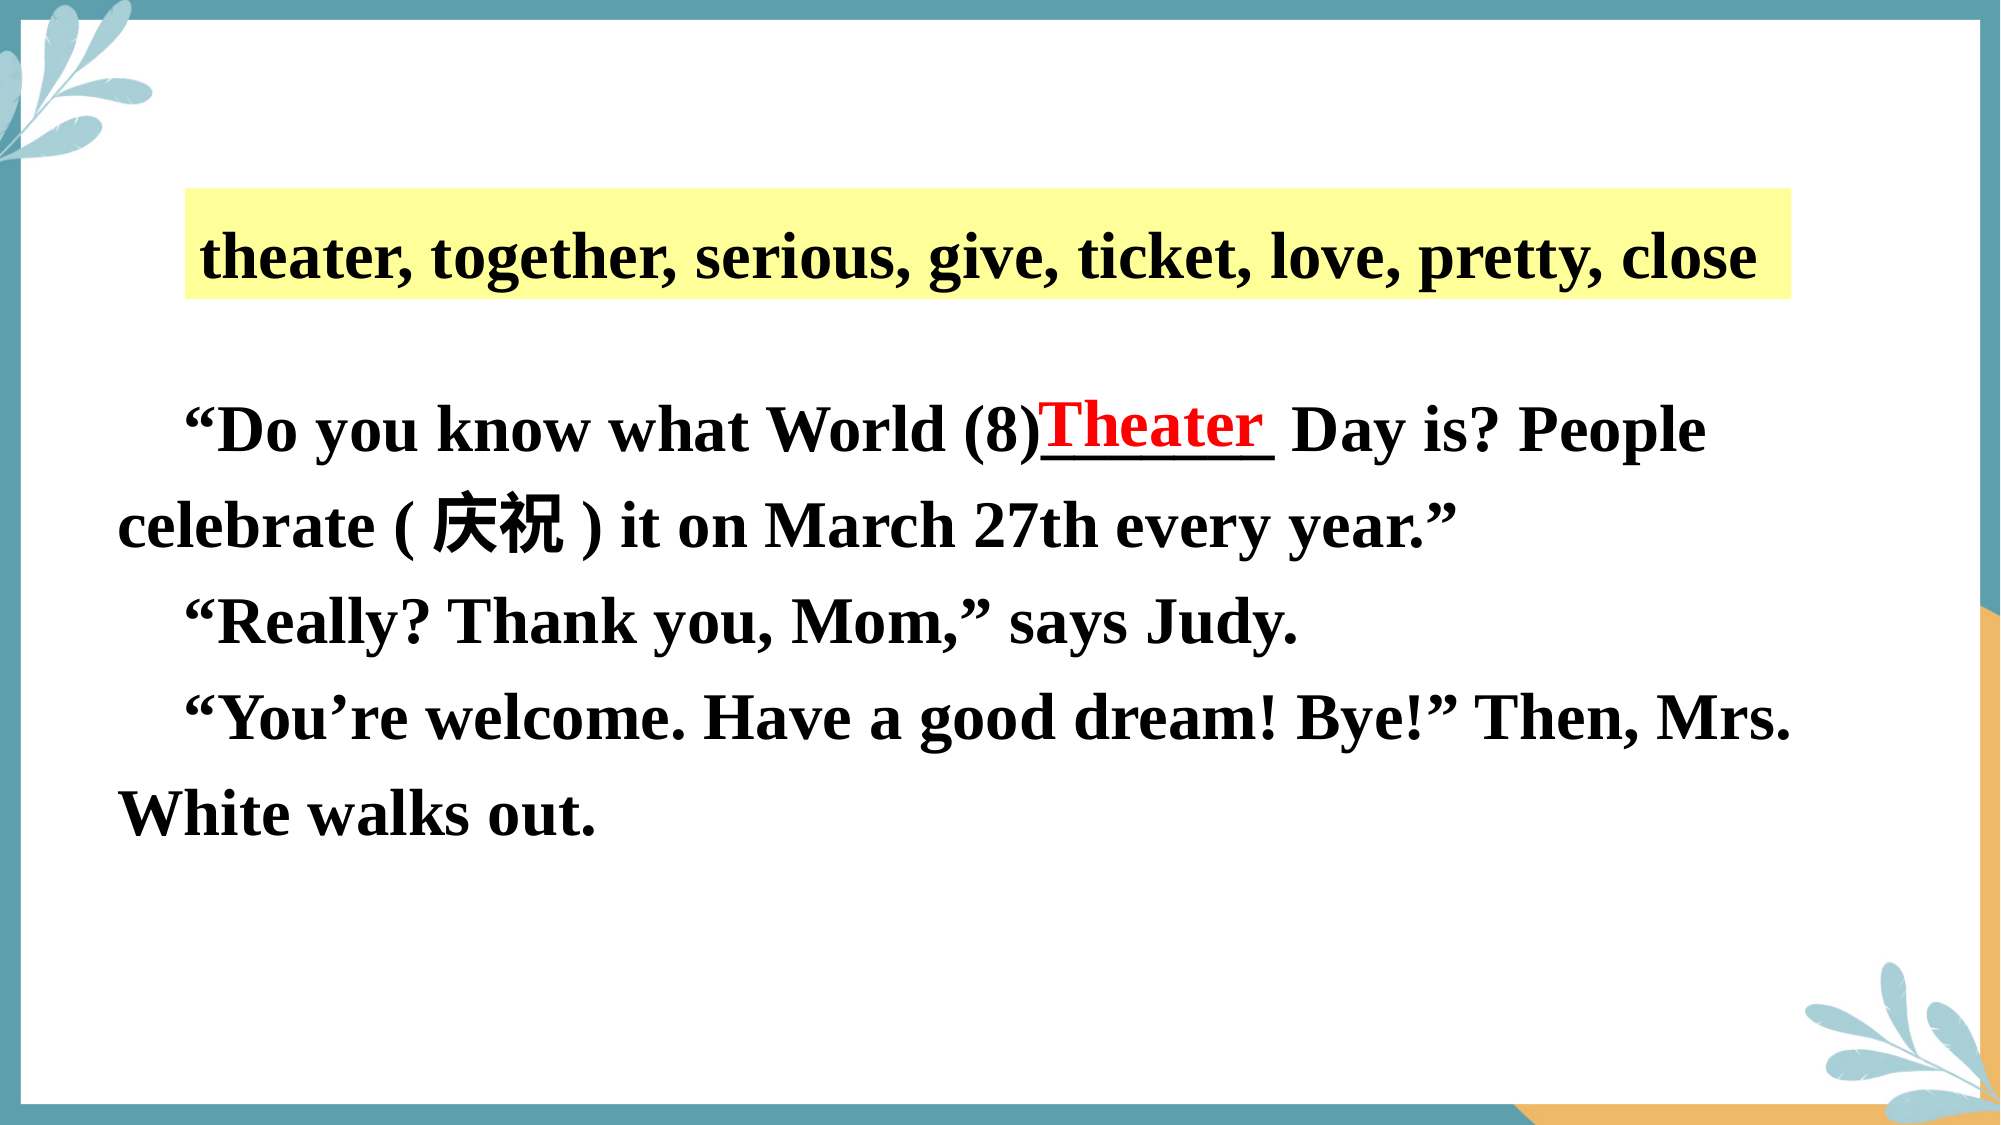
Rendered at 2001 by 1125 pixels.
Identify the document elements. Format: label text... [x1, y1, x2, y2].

text_box theater, together, serious, give, ticket, love, pretty, close [184, 188, 1792, 299]
picture [0, 0, 2001, 1125]
text_box “Do you know what World (8)_______ Day is? People celebrate (庆祝) it on March 27th every year.” “Really? Thank you, Mom,” says Judy. “You’re welcome. Have a good dream! Bye!” Then, Mrs. White walks out. [102, 361, 1945, 856]
text_box Theater [1023, 371, 1308, 467]
